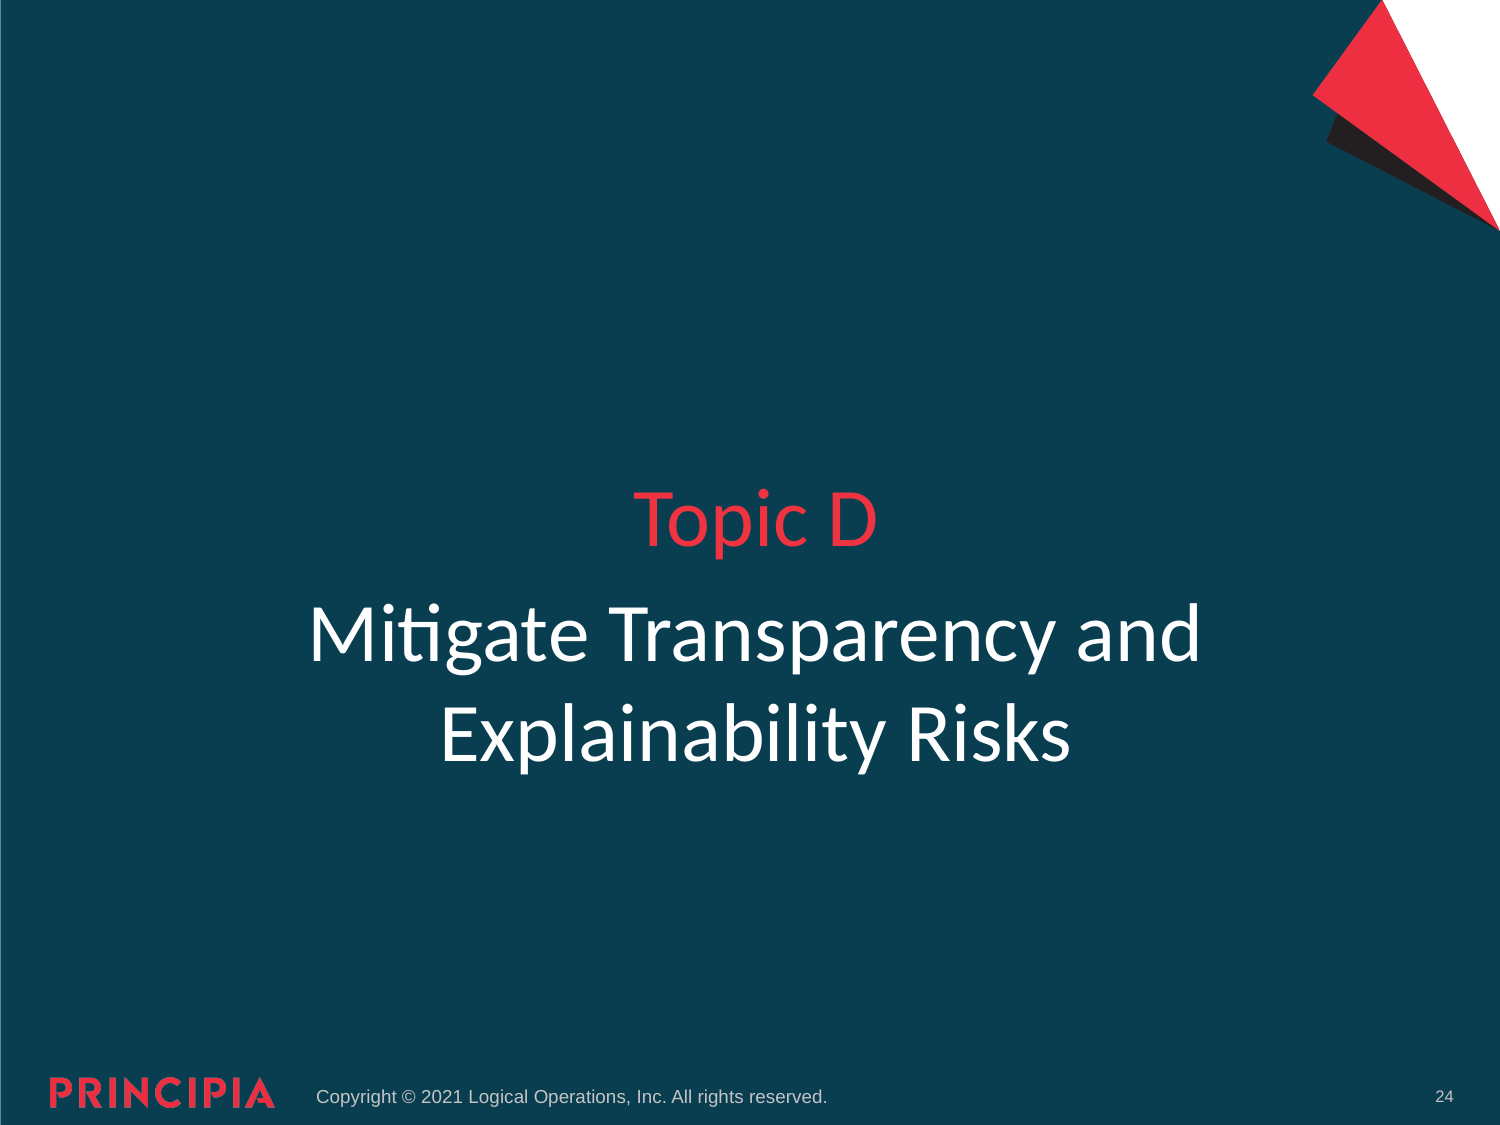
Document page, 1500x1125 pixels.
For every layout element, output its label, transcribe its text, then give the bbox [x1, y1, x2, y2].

picture [0, 0, 1500, 1125]
slide_number 24 [1118, 1074, 1469, 1118]
title Mitigate Transparency and Explainability Risks [118, 571, 1394, 795]
list Topic D [118, 324, 1394, 571]
